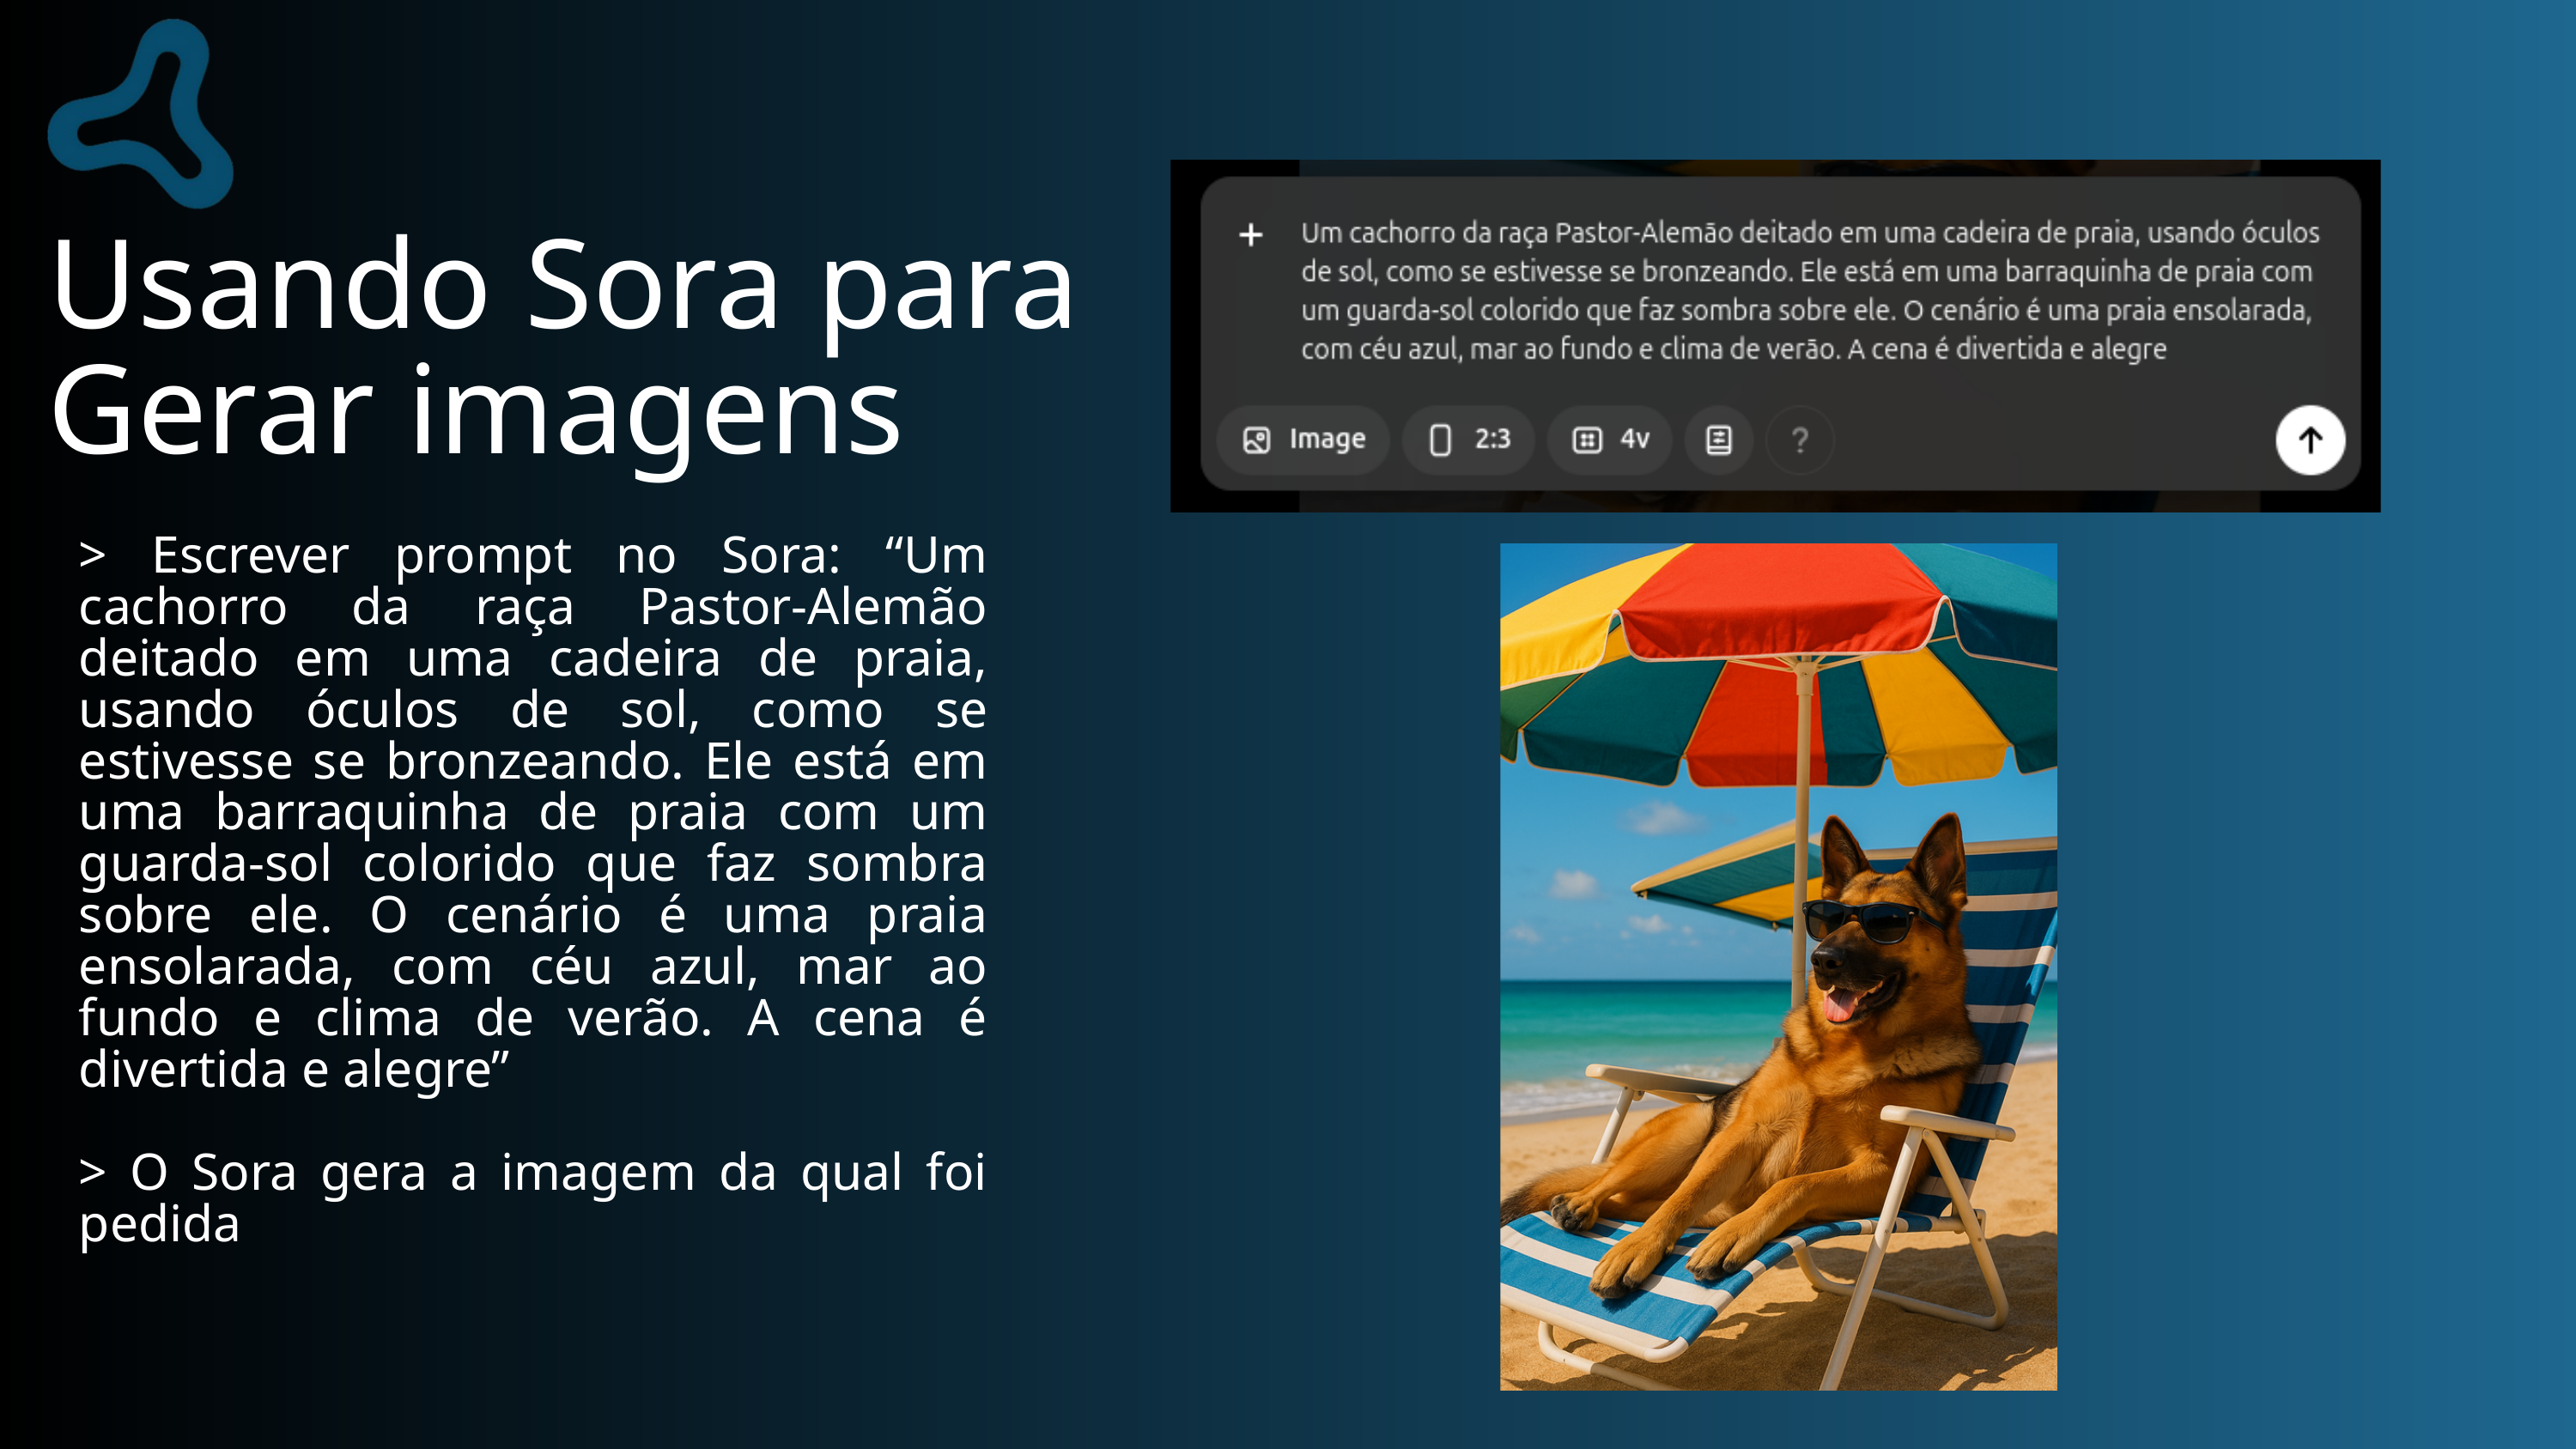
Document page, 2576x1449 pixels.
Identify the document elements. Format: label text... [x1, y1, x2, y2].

text_box [47, 17, 242, 213]
text_box Usando Sora para Gerar imagens [47, 227, 1261, 479]
text_box [1170, 160, 2381, 512]
text_box > Escrever prompt no Sora: “Um cachorro da raça Pastor-Alemão deitado em uma cadeira de praia, usando óculos de sol, como se estivesse se bronzeando. Ele está em uma barraquinha de praia com um guarda-sol colorido que faz sombra sobre ele. O cenário é uma praia ensolarada, com céu azul, mar ao fundo e clima de verão. A cena é divertida e alegre” > O Sora gera a imagem da qual foi pedida [78, 531, 989, 1355]
text_box [1500, 543, 2057, 1391]
